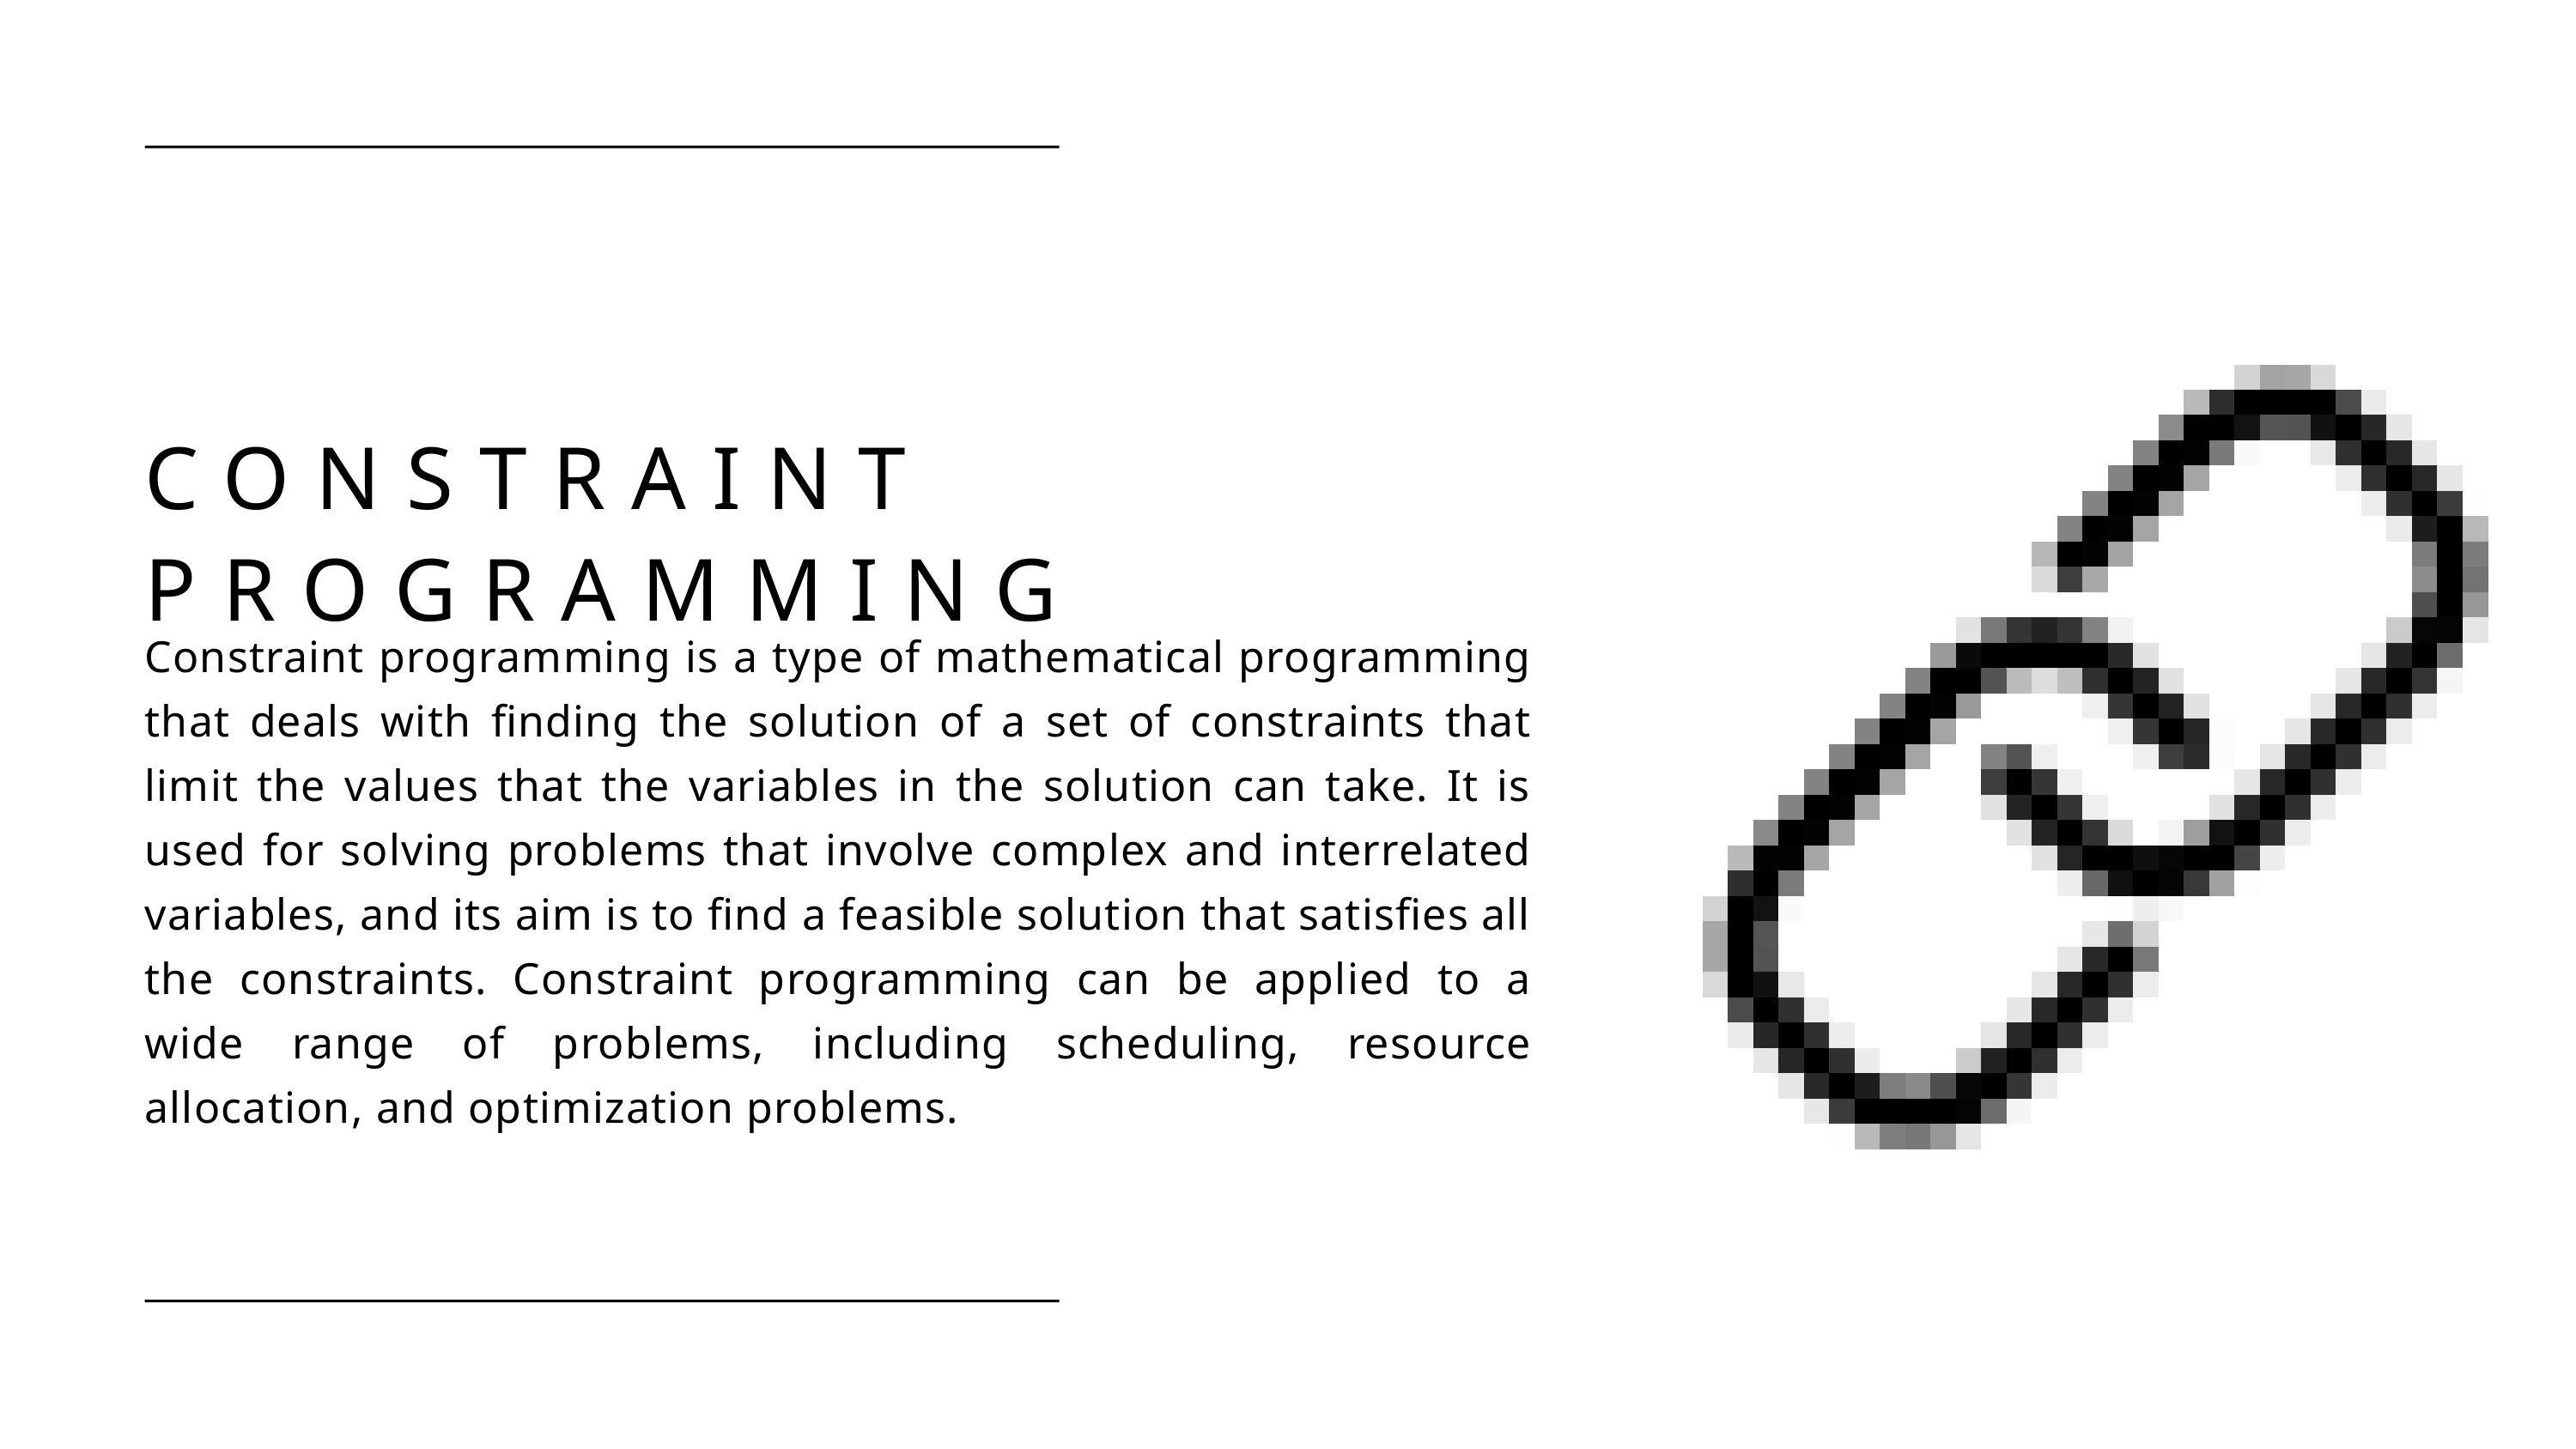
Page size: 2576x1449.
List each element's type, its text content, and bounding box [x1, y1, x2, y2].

picture [1703, 364, 2488, 1149]
text_box Constraint programming is a type of mathematical programming that deals with finding the solution of a set of constraints that limit the values that the variables in the solution can take. It is used for solving problems that involve complex and interrelated variables, and its aim is to find a feasible solution that satisfies all the constraints. Constraint programming can be applied to a wide range of problems, including scheduling, resource allocation, and optimization problems. [144, 616, 1534, 1132]
text_box CONSTRAINT PROGRAMMING [144, 415, 1534, 616]
